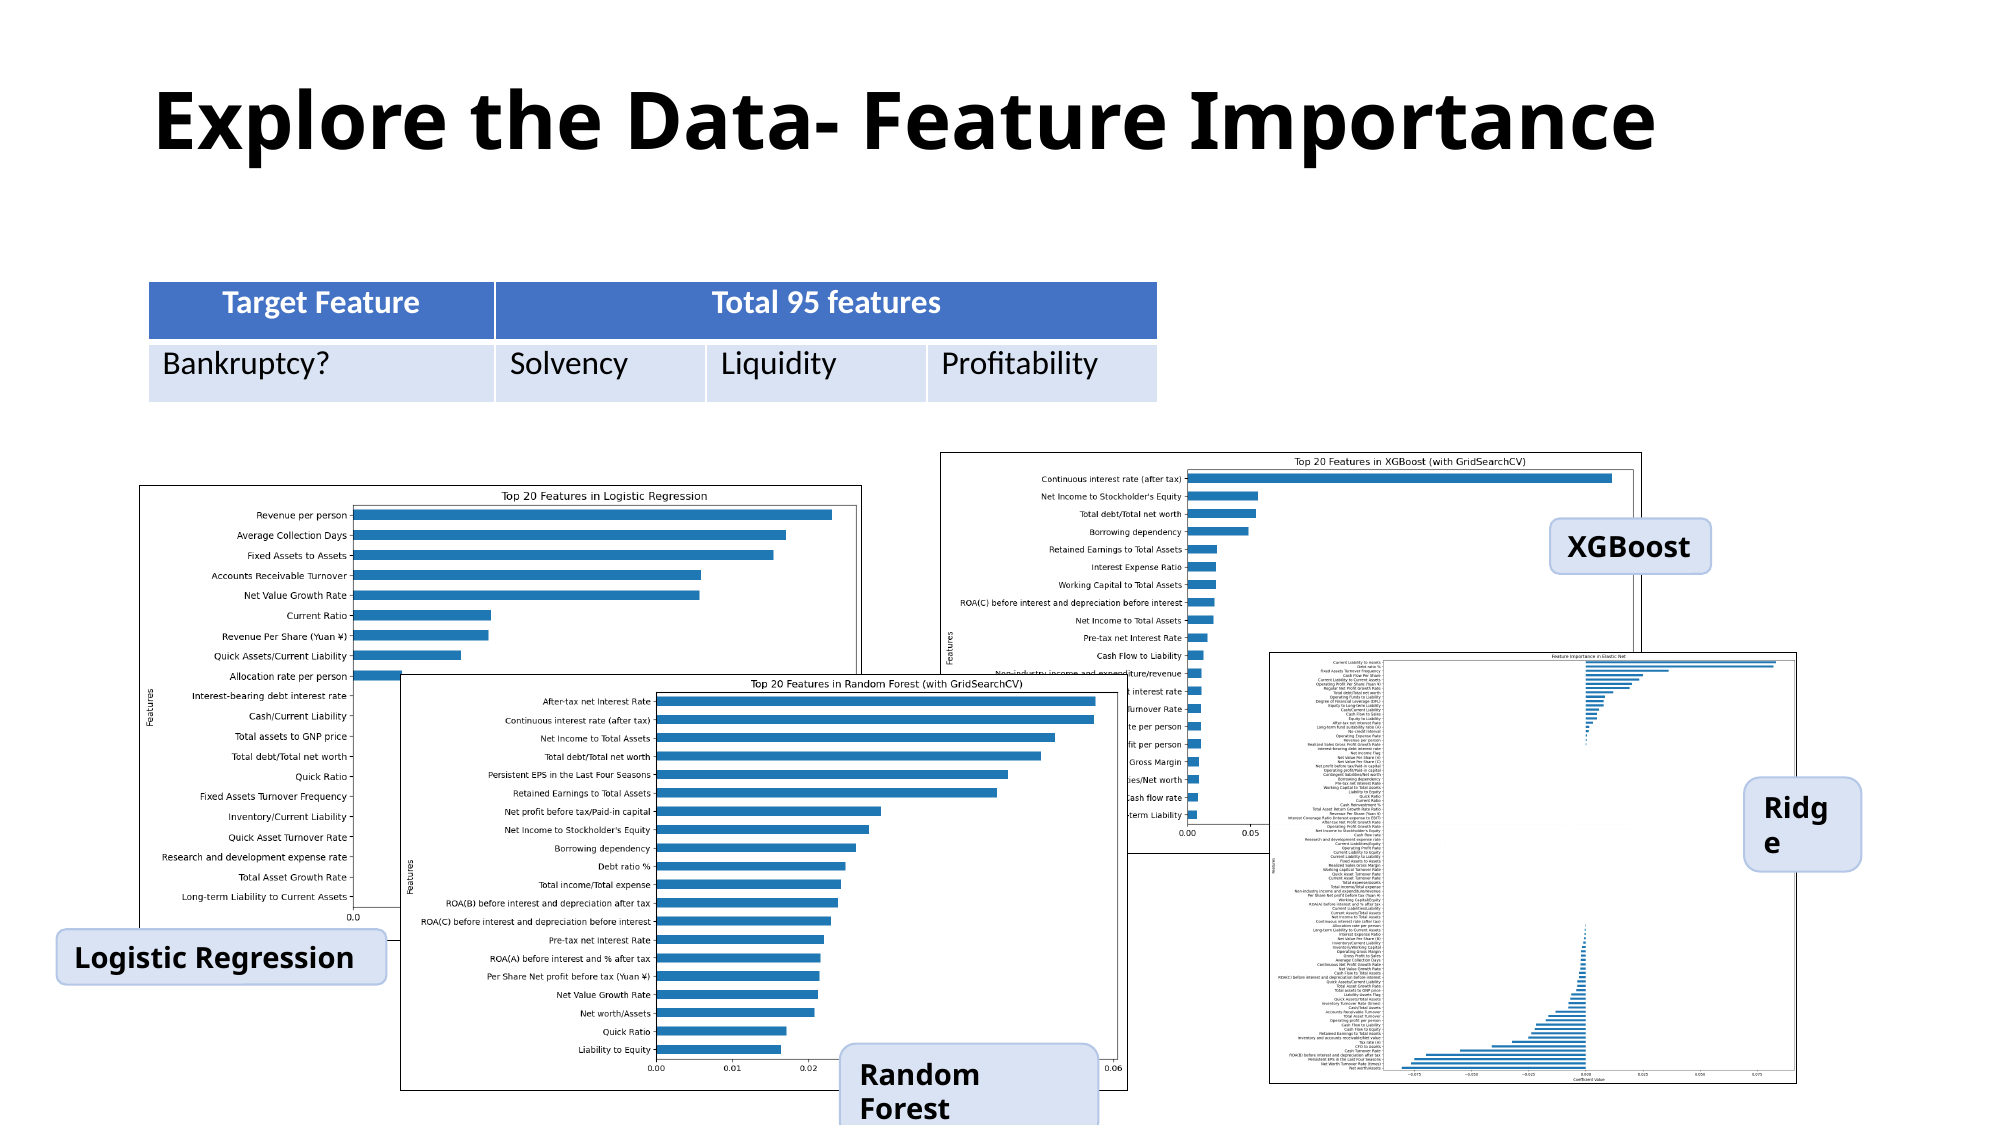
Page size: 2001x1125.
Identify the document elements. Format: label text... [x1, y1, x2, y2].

table_header Target Feature [149, 282, 494, 339]
text_box XGBoost [1642, 518, 1712, 574]
picture [139, 452, 1797, 1091]
text_box Random Forest [839, 1091, 1099, 1125]
table_cell Solvency [496, 345, 705, 402]
table_cell Bankruptcy? [149, 345, 494, 402]
text_box Ridge [1797, 777, 1862, 872]
table_cell Liquidity [707, 345, 926, 402]
table_cell Profitability [928, 345, 1157, 402]
table_header Total 95 features [496, 282, 1157, 339]
title Explore the Data- Feature Importance [138, 41, 1862, 207]
text_box Logistic Regression [56, 929, 387, 985]
